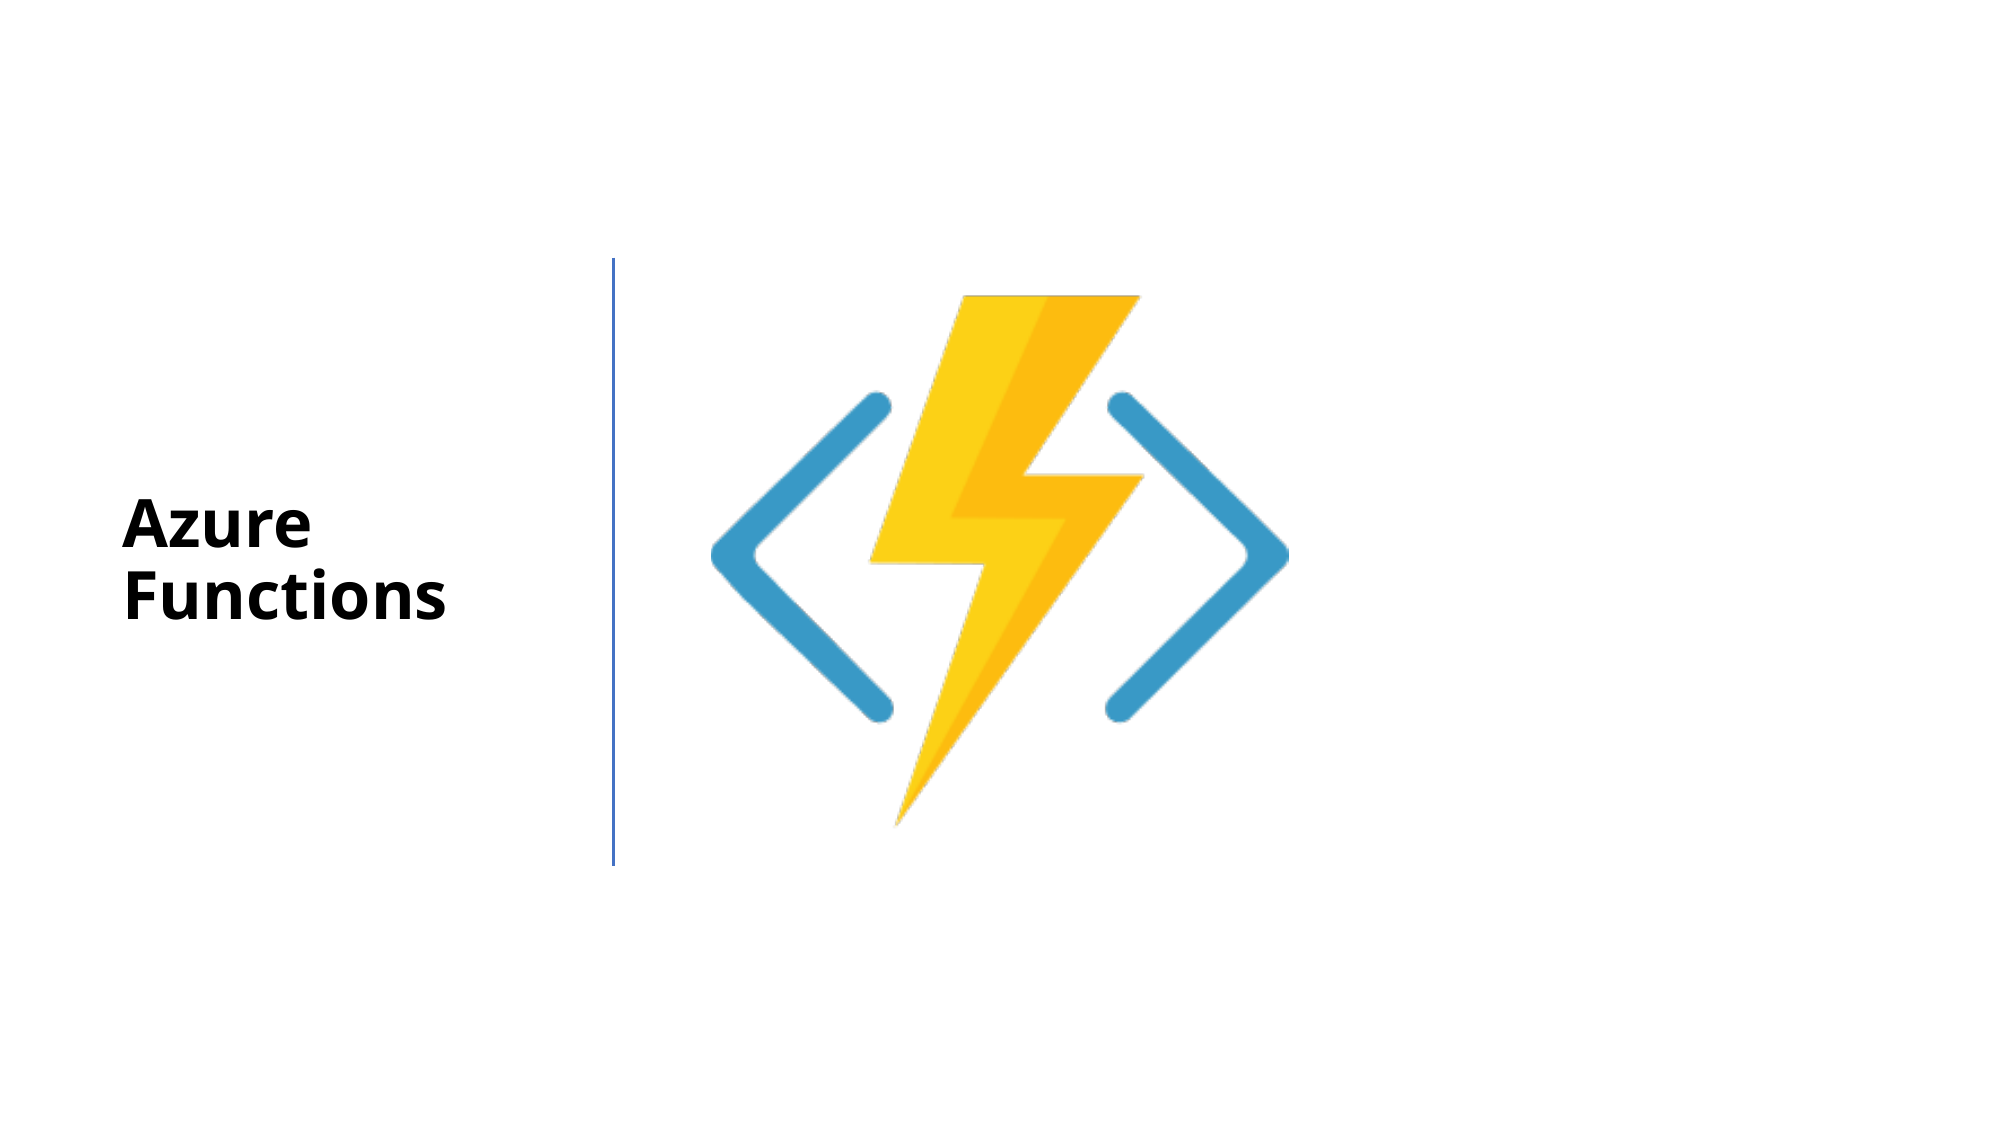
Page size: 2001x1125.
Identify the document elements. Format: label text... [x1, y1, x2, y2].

title Azure Functions [107, 453, 606, 671]
picture [711, 274, 1289, 851]
